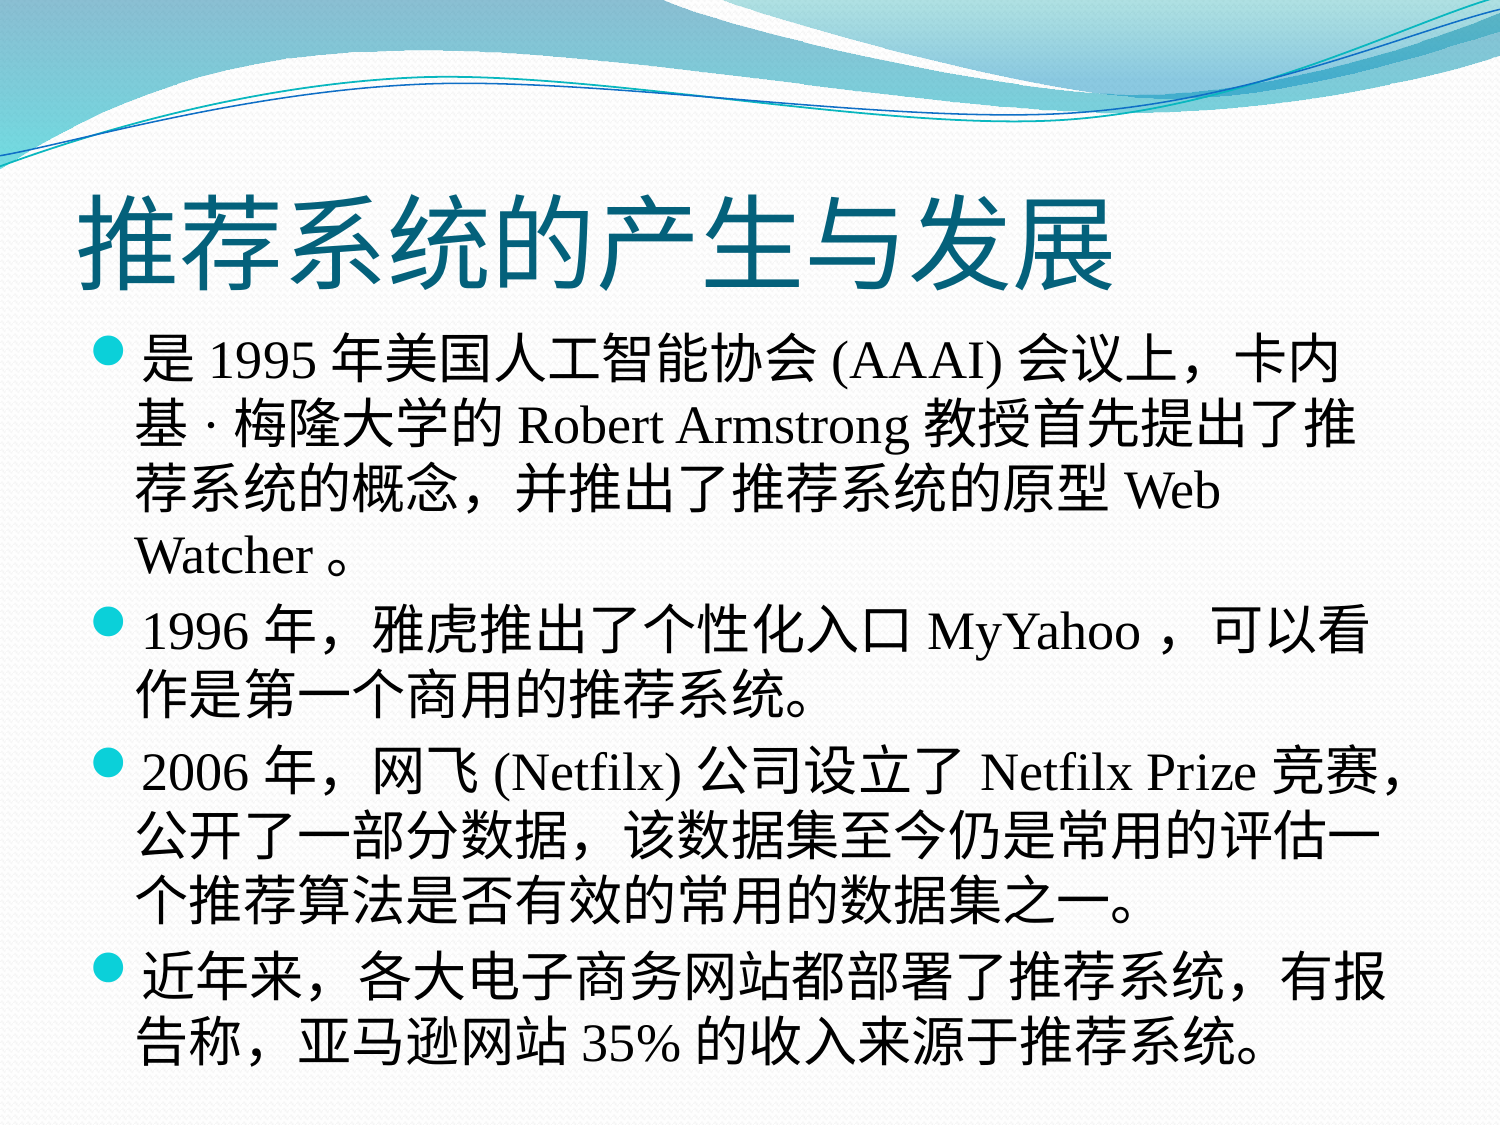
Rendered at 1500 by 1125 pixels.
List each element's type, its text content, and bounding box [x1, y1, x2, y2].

title 推荐系统的产生与发展 [75, 115, 1425, 303]
list 是1995年美国人工智能协会(AAAI)会议上，卡内基·梅隆大学的Robert Armstrong教授首先提出了推荐系统的概念，并推出了推荐系统的原型Web Watcher。 1996年，雅虎推出了个性化入口MyYahoo，可以看作是第一个商用的推荐系统。 2006年，网飞(Netfilx)公司设立了Netfilx Prize竞赛，公开了一部分数据，该数据集至今仍是常用的评估一个推荐算法是否有效的常用的数据集之一。 近年来，各大电子商务网站都部署了推荐系统，有报告称，亚马逊网站35%的收入来源于推荐系统。 [75, 317, 1425, 1038]
